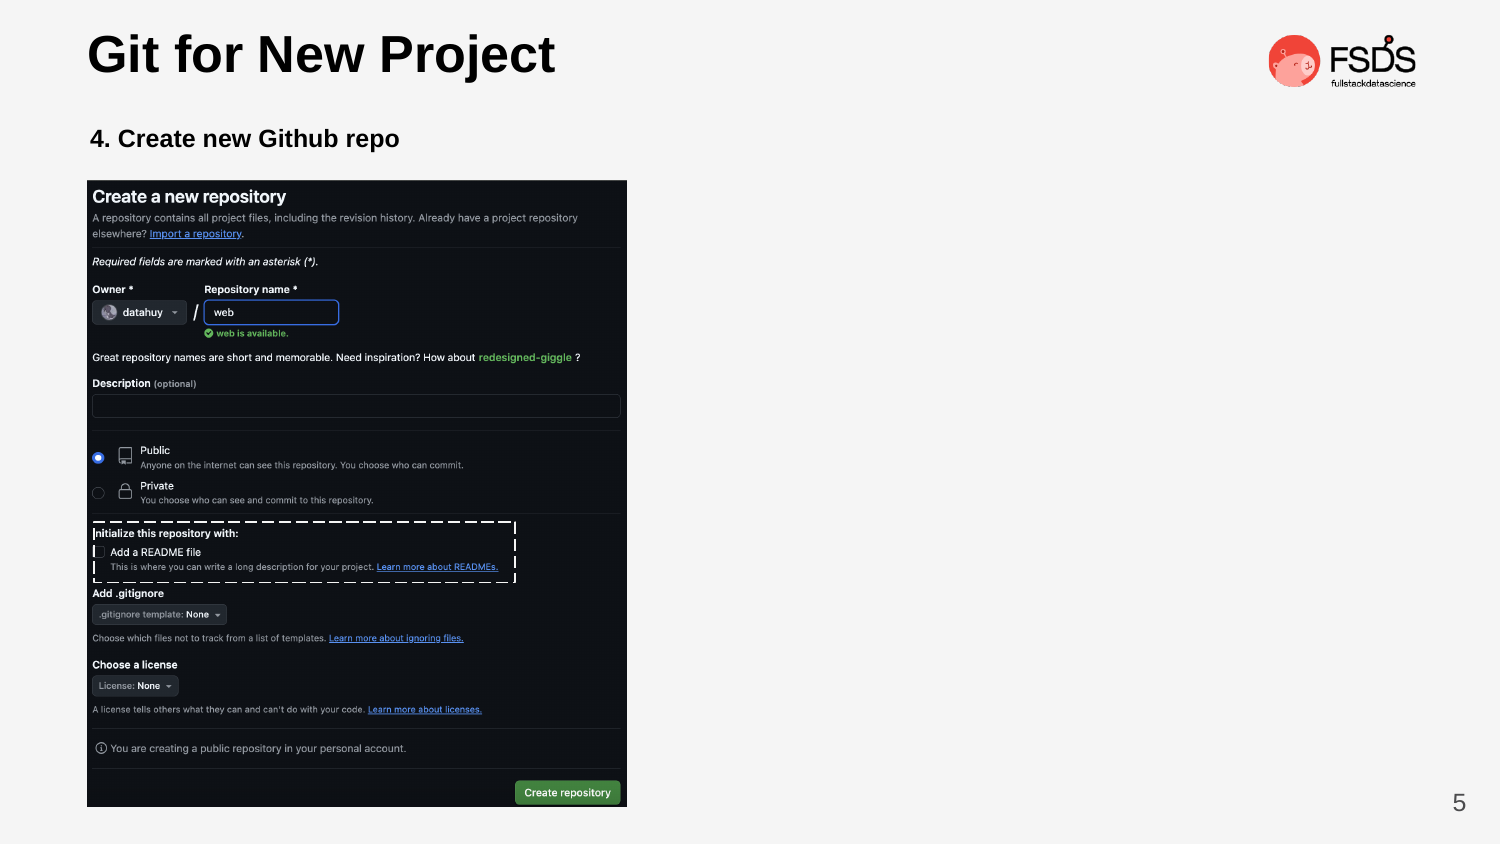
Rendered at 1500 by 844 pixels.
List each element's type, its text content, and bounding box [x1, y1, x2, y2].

text_box [1268, 34, 1416, 87]
text_box 4. Create new Github repo [74, 107, 1224, 168]
text_box 5 [1414, 786, 1467, 817]
picture [87, 179, 627, 807]
text_box Git for New Project [87, 33, 1263, 83]
